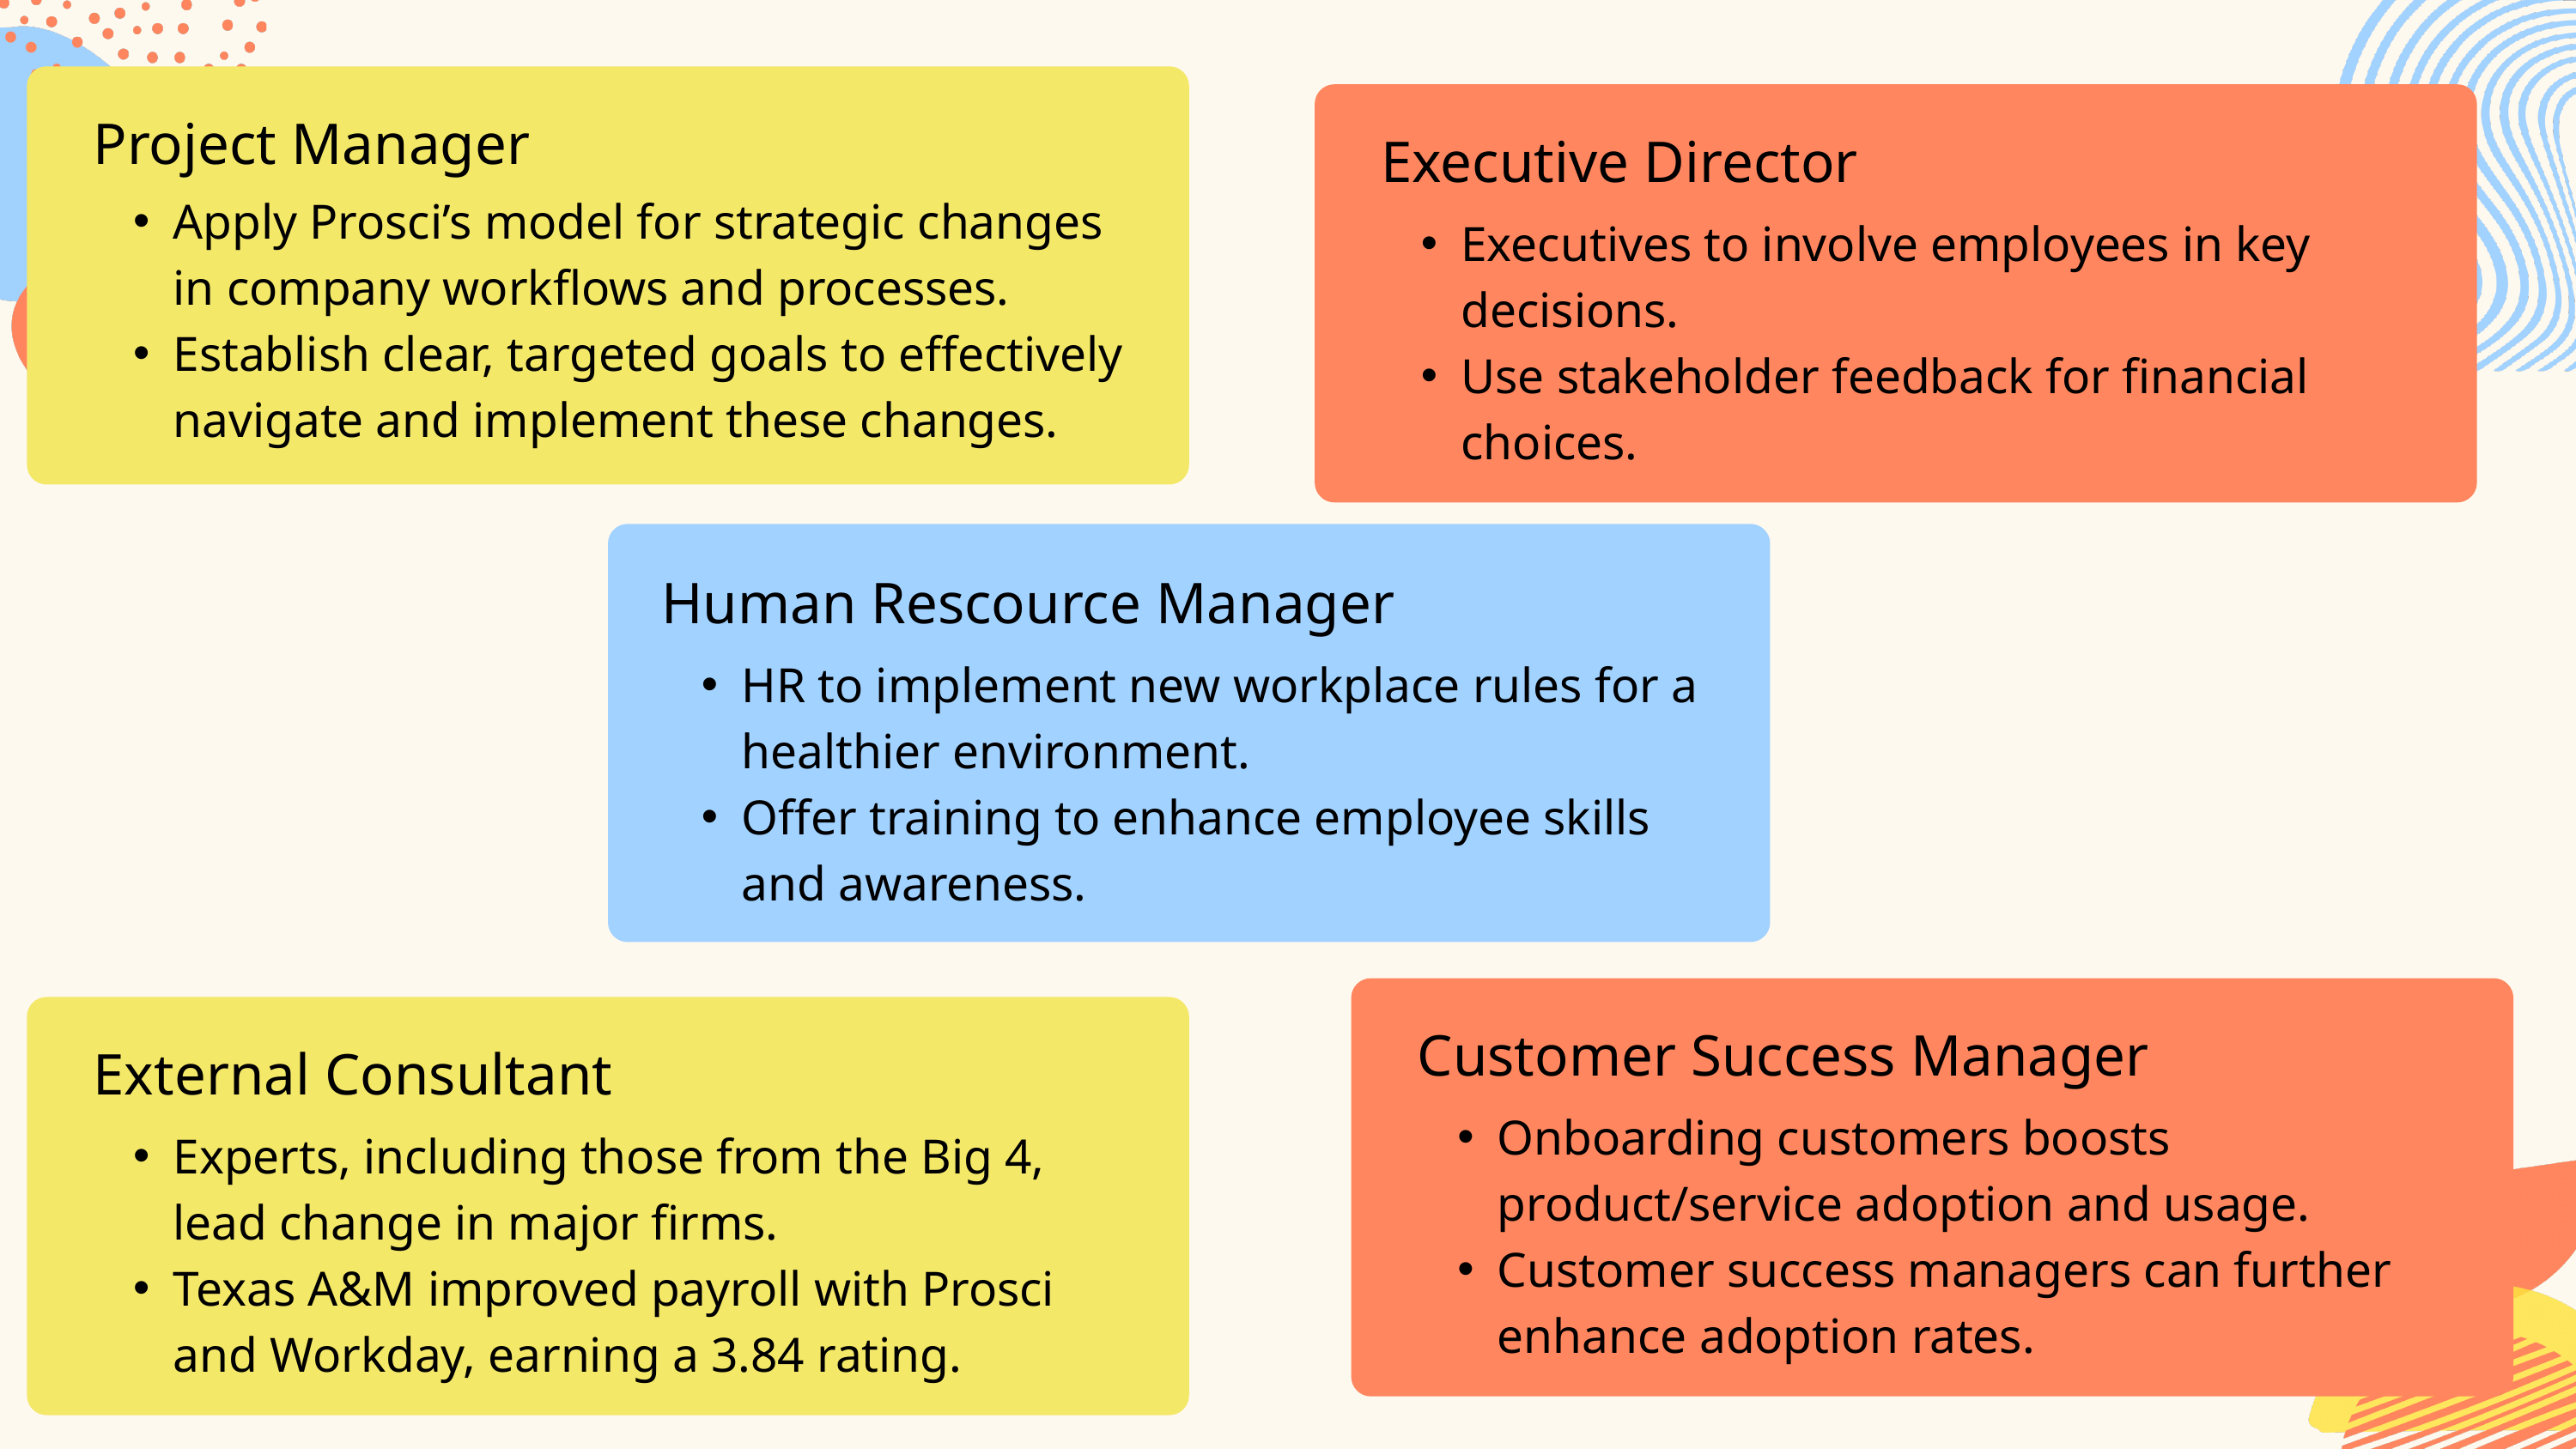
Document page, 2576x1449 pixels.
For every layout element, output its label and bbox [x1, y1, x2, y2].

text_box [27, 66, 1189, 485]
text_box [27, 997, 1189, 1416]
text_box [2307, 1018, 2576, 1449]
text_box [2205, 0, 2576, 372]
text_box [0, 0, 267, 406]
text_box [1314, 83, 2477, 503]
text_box [607, 524, 1771, 943]
text_box [1351, 978, 2514, 1397]
